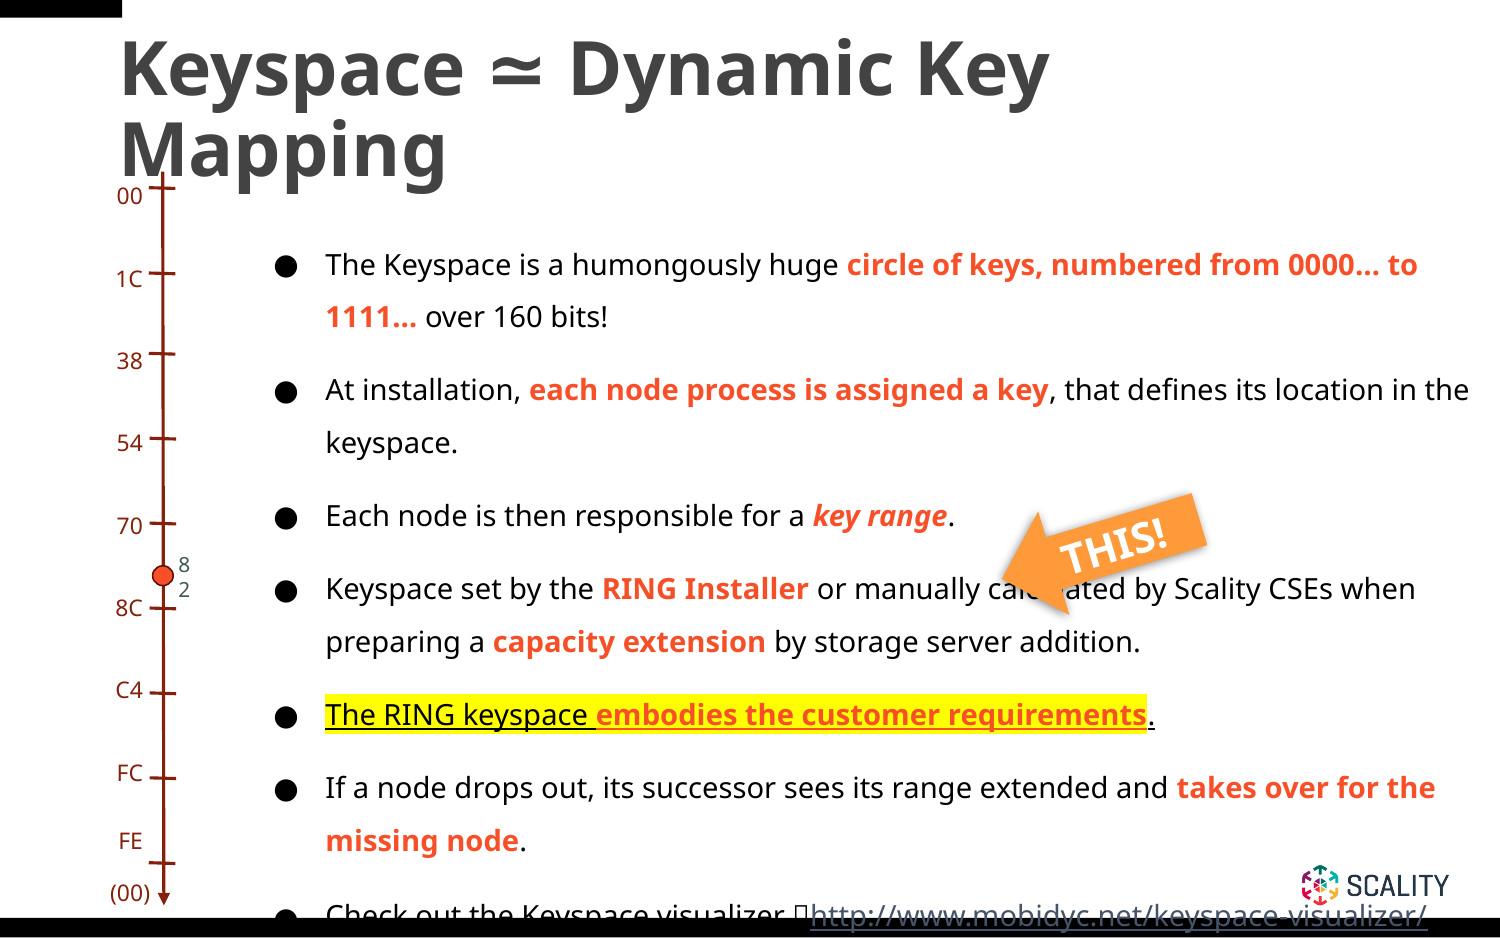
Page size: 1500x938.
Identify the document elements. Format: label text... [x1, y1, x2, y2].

picture [1301, 864, 1450, 906]
text_box THIS! [1001, 493, 1208, 616]
title Keyspace ≃ Dynamic Key Mapping [103, 21, 1397, 203]
text_box The Keyspace is a humongously huge circle of keys, numbered from 0000… to 1111… over 160 bits! At installation, each node process is assigned a key, that defines its location in the keyspace. Each node is then responsible for a key range. Keyspace set by the RING Installer or manually calculated by Scality CSEs when preparing a capacity extension by storage server addition. The RING keyspace embodies the customer requirements. If a node drops out, its successor sees its range extended and takes over for the missing node. Check out the Keyspace visualizer 🔗http://www.mobidyc.net/keyspace-visualizer/. [235, 213, 1494, 783]
text_box (00) [94, 874, 162, 912]
text_box 00 1C 38 54 70 8C C4 FC FE [103, 181, 144, 874]
text_box [152, 567, 157, 584]
text_box 82 [169, 557, 216, 596]
